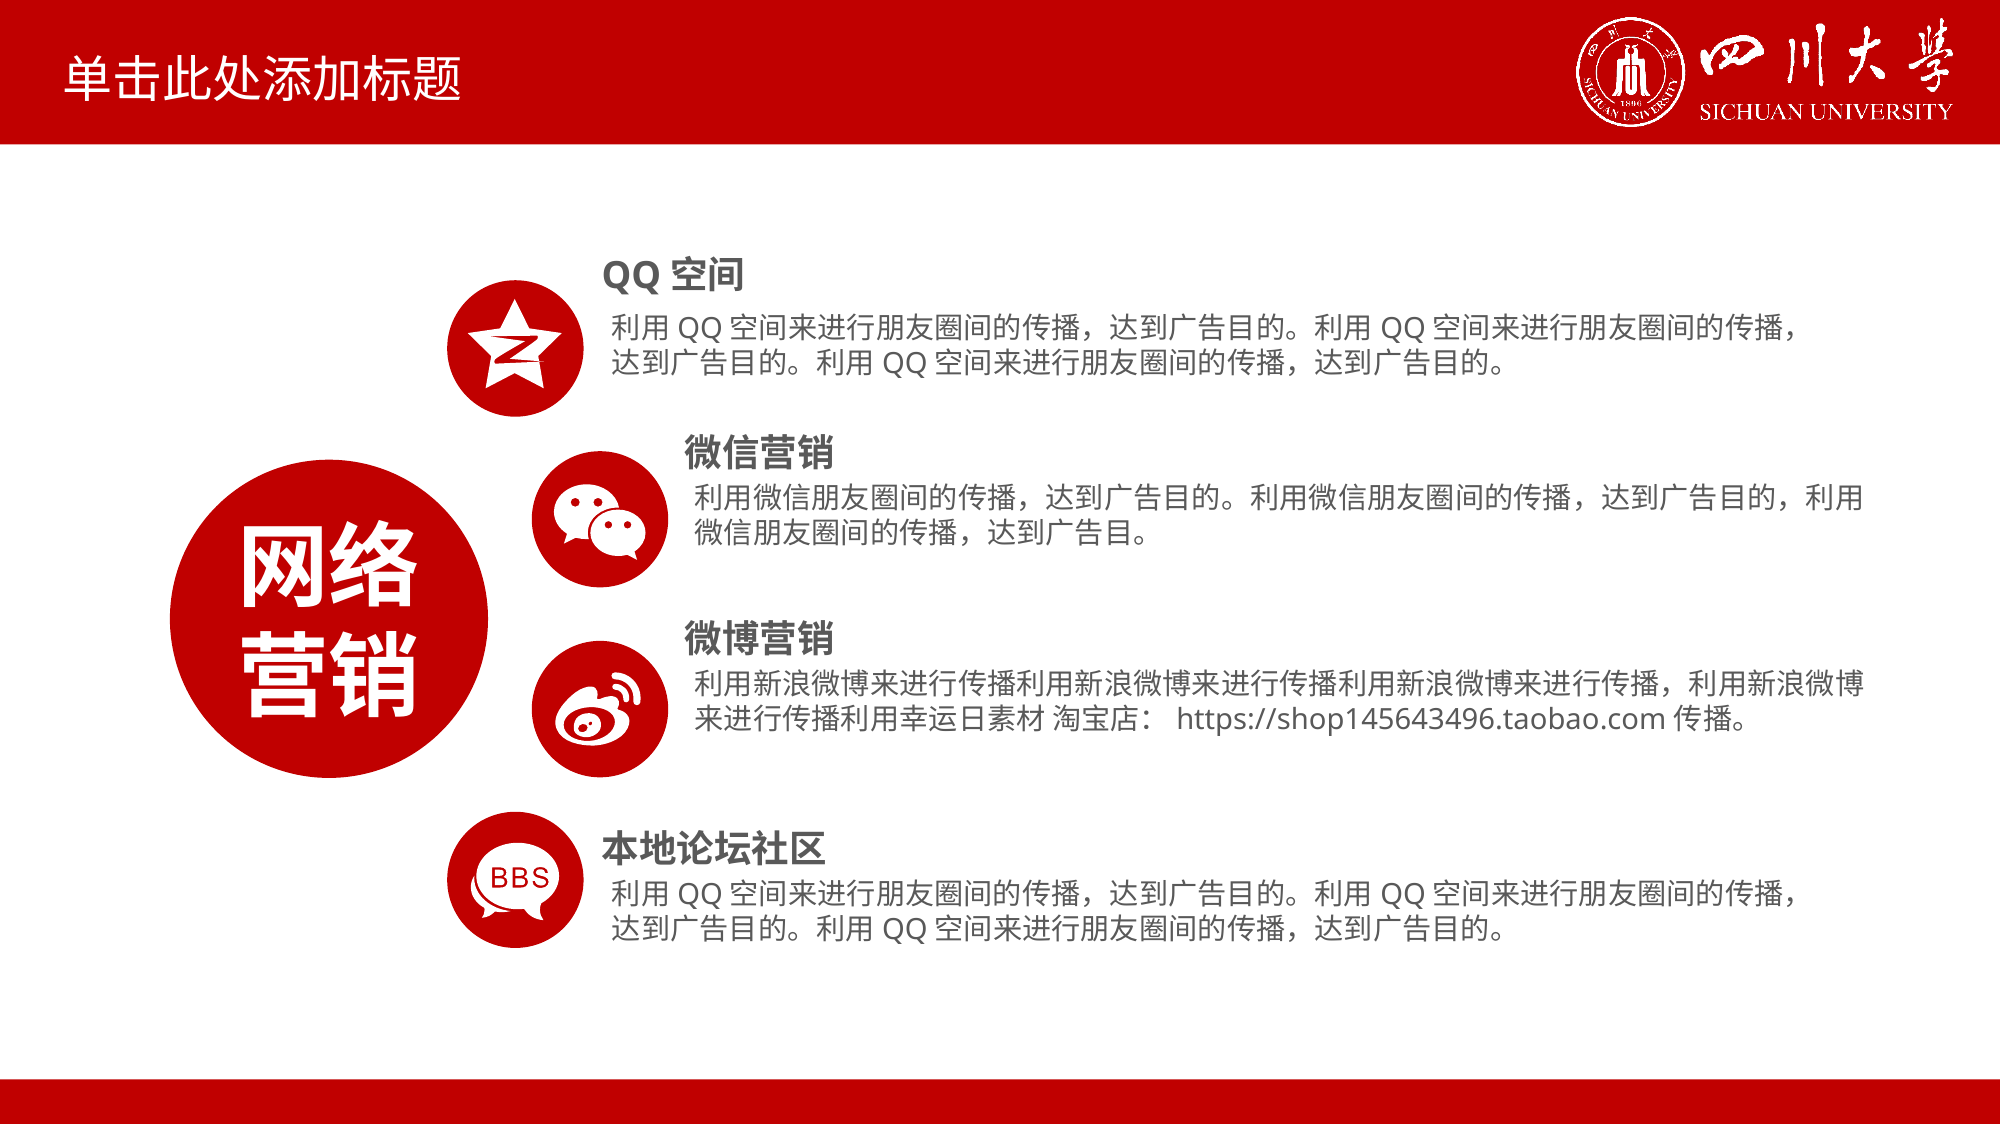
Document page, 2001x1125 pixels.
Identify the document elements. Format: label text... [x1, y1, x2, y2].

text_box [169, 459, 489, 778]
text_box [447, 280, 584, 417]
text_box 微信营销 [669, 421, 998, 482]
text_box 利用微信朋友圈间的传播，达到广告目的。利用微信朋友圈间的传播，达到广告目的，利用微信朋友圈间的传播，达到广告目。 [679, 472, 1886, 558]
text_box 本地论坛社区 [586, 817, 915, 878]
text_box 微博营销 [669, 607, 998, 668]
picture [1576, 17, 1953, 127]
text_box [531, 640, 669, 778]
title 单击此处添加标题 [47, 32, 1773, 131]
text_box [447, 811, 584, 948]
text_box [531, 451, 669, 588]
text_box 利用新浪微博来进行传播利用新浪微博来进行传播利用新浪微博来进行传播，利用新浪微博来进行传播利用幸运日素材 淘宝店：https://shop145643496.taobao.com传播。 [679, 658, 1886, 743]
text_box QQ空间 [586, 243, 915, 303]
text_box 利用QQ空间来进行朋友圈间的传播，达到广告目的。利用QQ空间来进行朋友圈间的传播，达到广告目的。利用QQ空间来进行朋友圈间的传播，达到广告目的。 [597, 868, 1803, 953]
text_box 利用QQ空间来进行朋友圈间的传播，达到广告目的。利用QQ空间来进行朋友圈间的传播，达到广告目的。利用QQ空间来进行朋友圈间的传播，达到广告目的。 [597, 302, 1803, 387]
